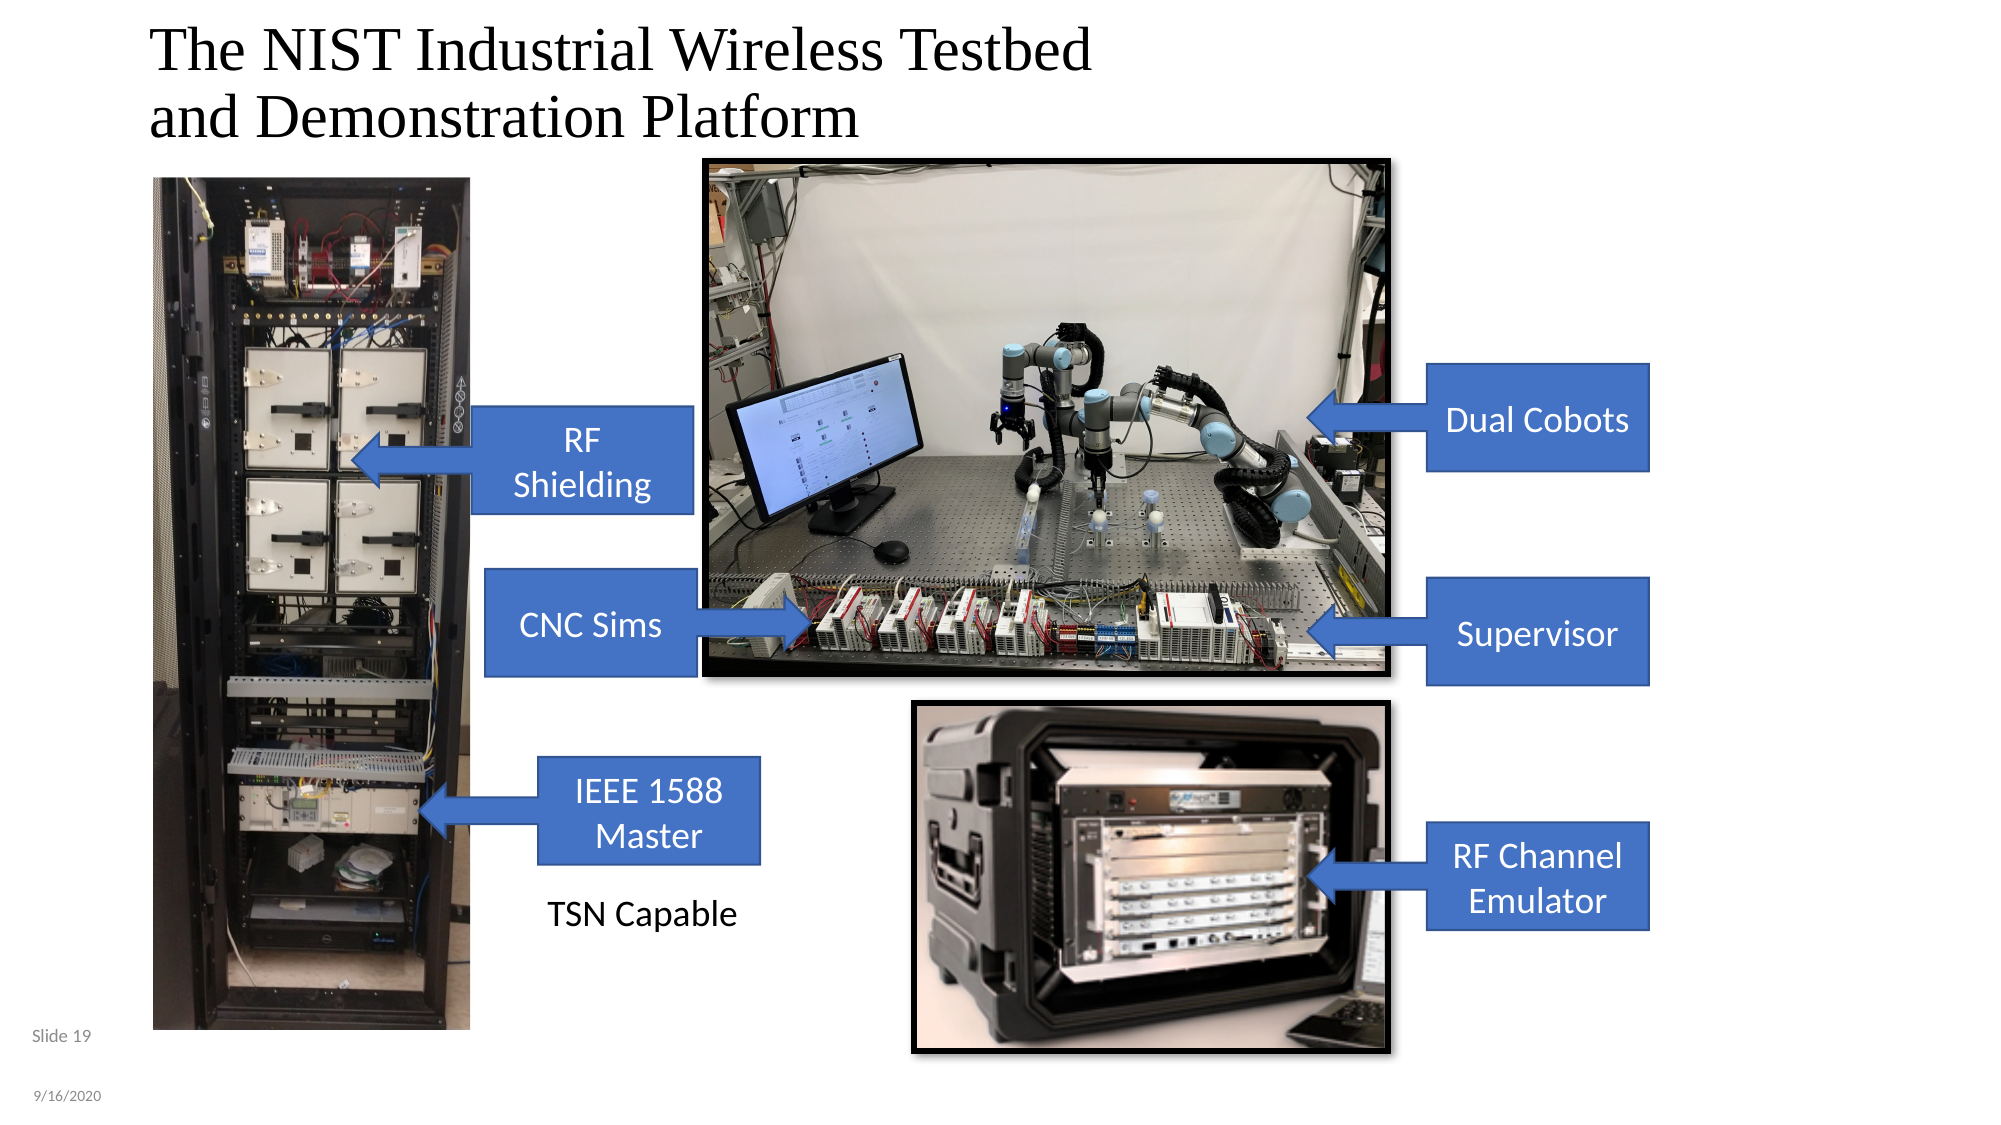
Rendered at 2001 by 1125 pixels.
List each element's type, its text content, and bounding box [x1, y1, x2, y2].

title The NIST Industrial Wireless Testbed and Demonstration Platform [134, 8, 1860, 159]
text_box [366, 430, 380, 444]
text_box RF Channel Emulator [1385, 821, 1650, 932]
text_box RF Shielding [470, 405, 695, 444]
text_box TSN Capable [509, 881, 776, 942]
picture [916, 705, 1385, 1048]
picture [0, 164, 1385, 1029]
text_box Dual Cobots [1385, 362, 1650, 473]
text_box Supervisor [1385, 576, 1650, 687]
text_box IEEE 1588 Master [417, 755, 762, 866]
